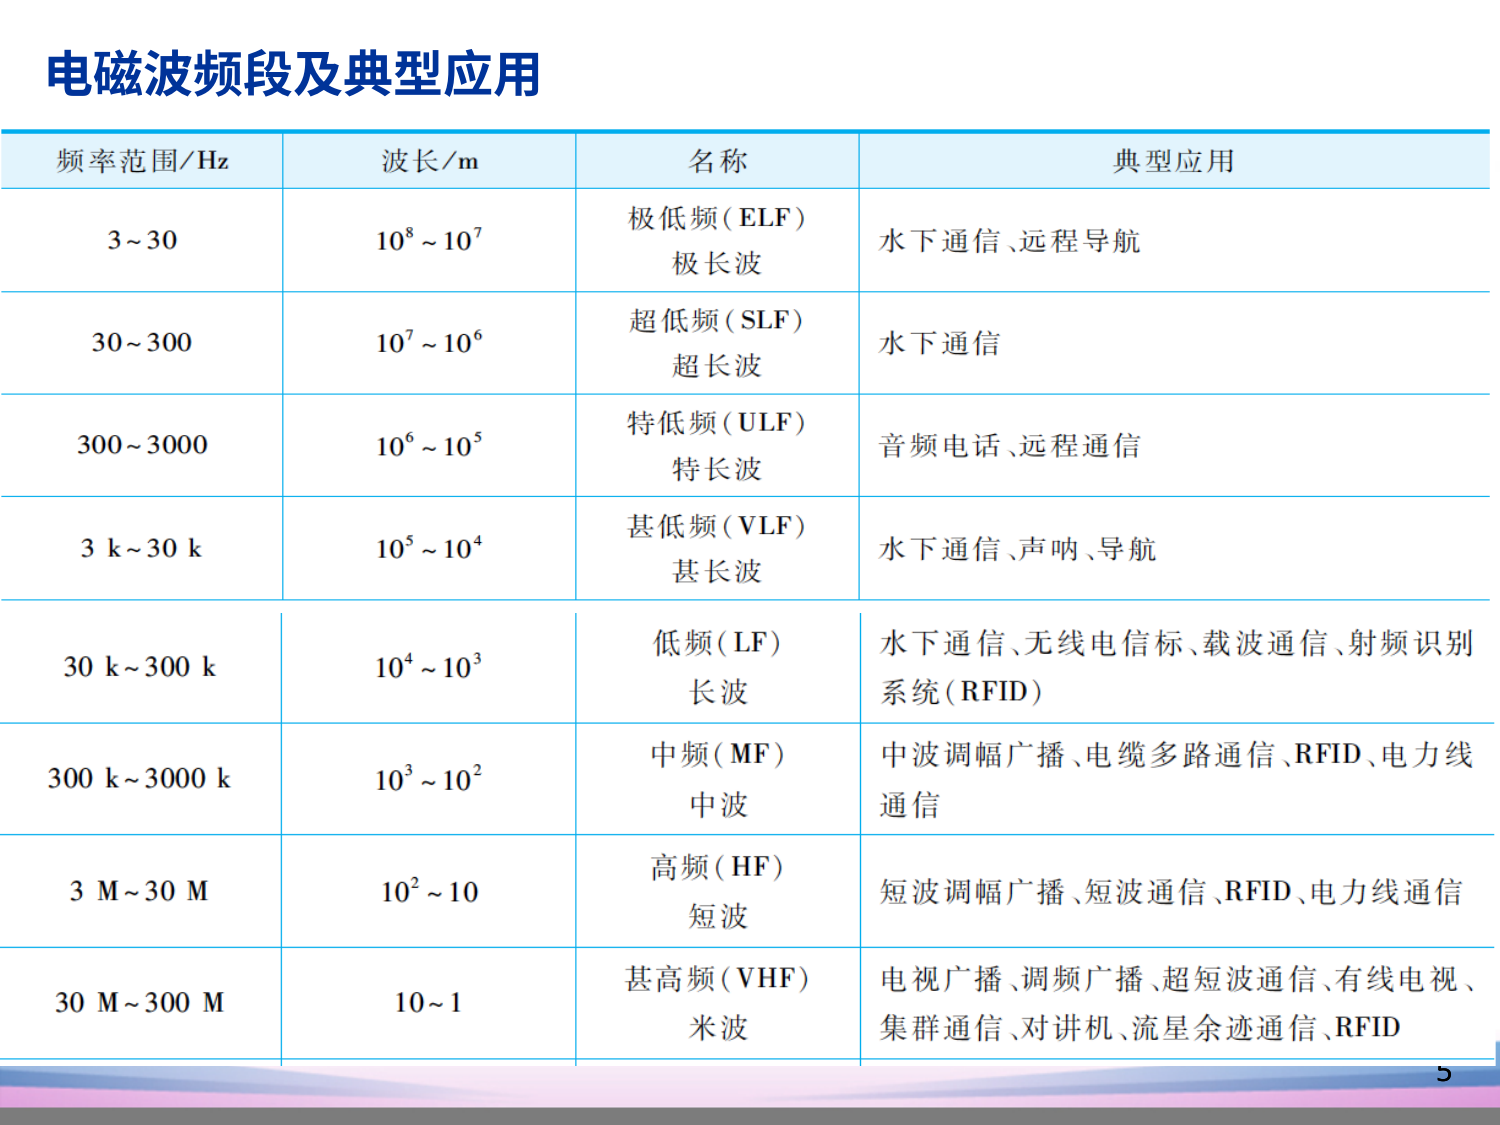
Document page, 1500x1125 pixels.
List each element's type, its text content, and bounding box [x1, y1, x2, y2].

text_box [0, 119, 1496, 1066]
picture [0, 0, 1500, 1125]
text_box 5 [1155, 1073, 1468, 1100]
text_box 电磁波频段及典型应用 [29, 34, 1008, 103]
